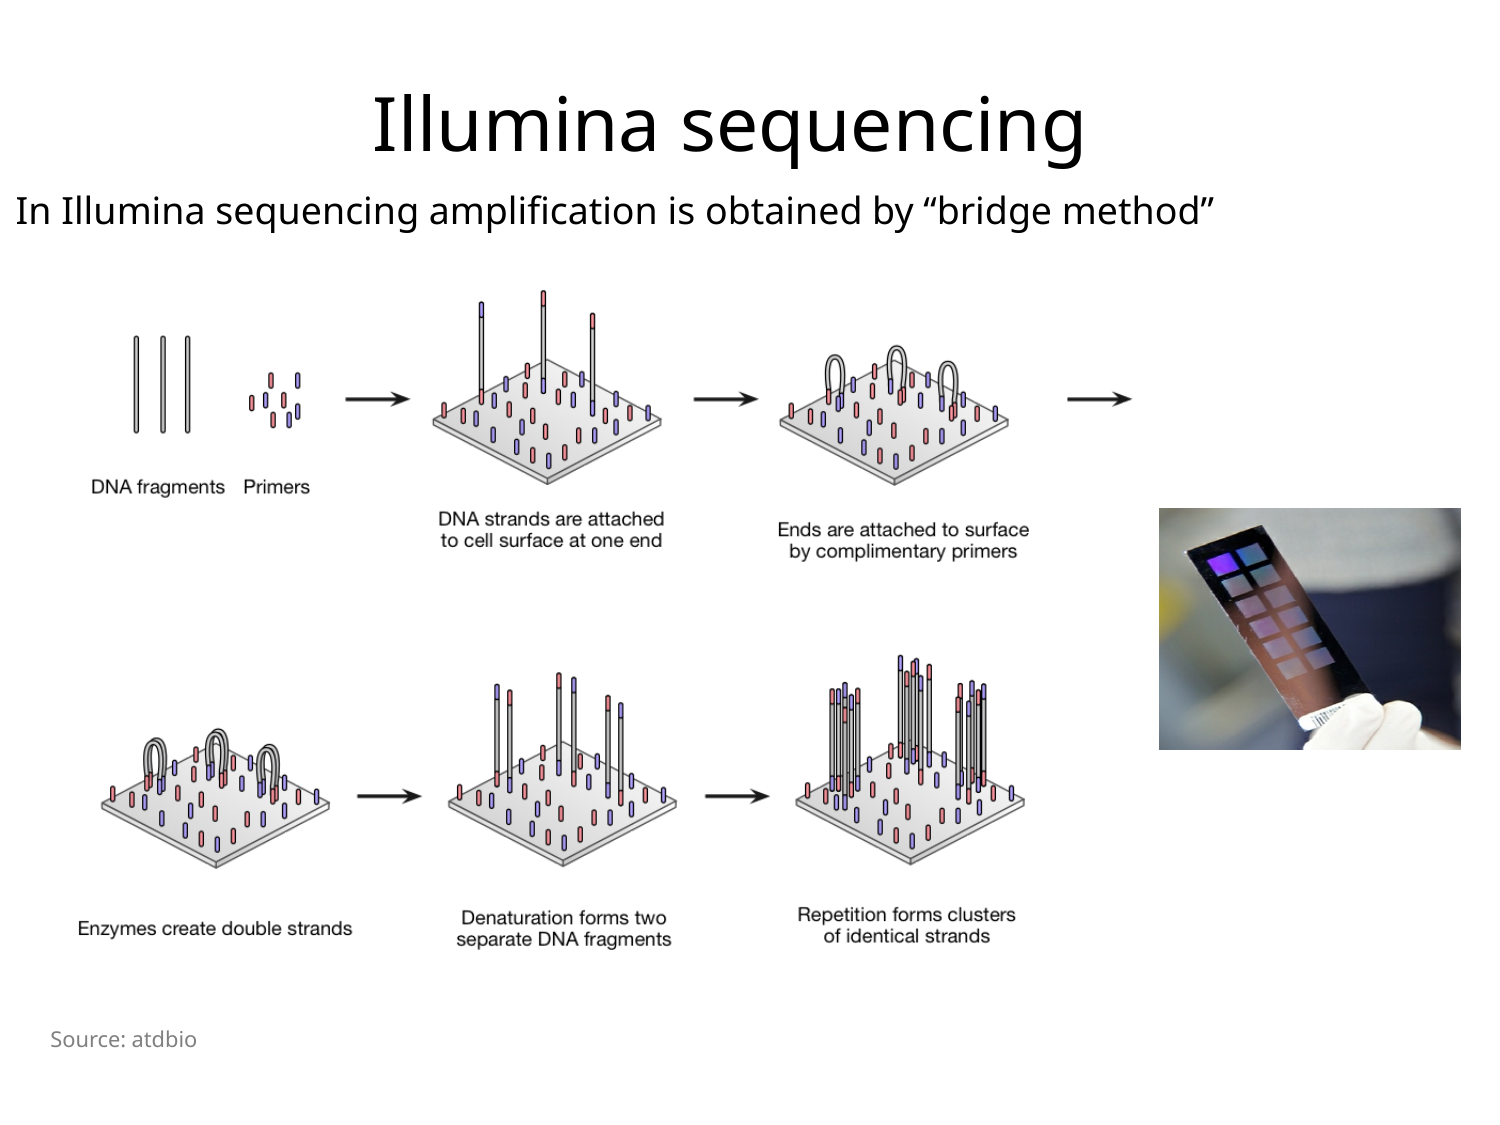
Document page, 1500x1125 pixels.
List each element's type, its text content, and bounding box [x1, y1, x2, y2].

text_box Source: atdbio [35, 1018, 213, 1059]
picture [60, 286, 1138, 605]
picture [1158, 508, 1461, 750]
picture [76, 624, 1154, 950]
text_box In Illumina sequencing amplification is obtained by “bridge method” [0, 179, 1231, 240]
text_box Illumina sequencing [0, 68, 1461, 174]
